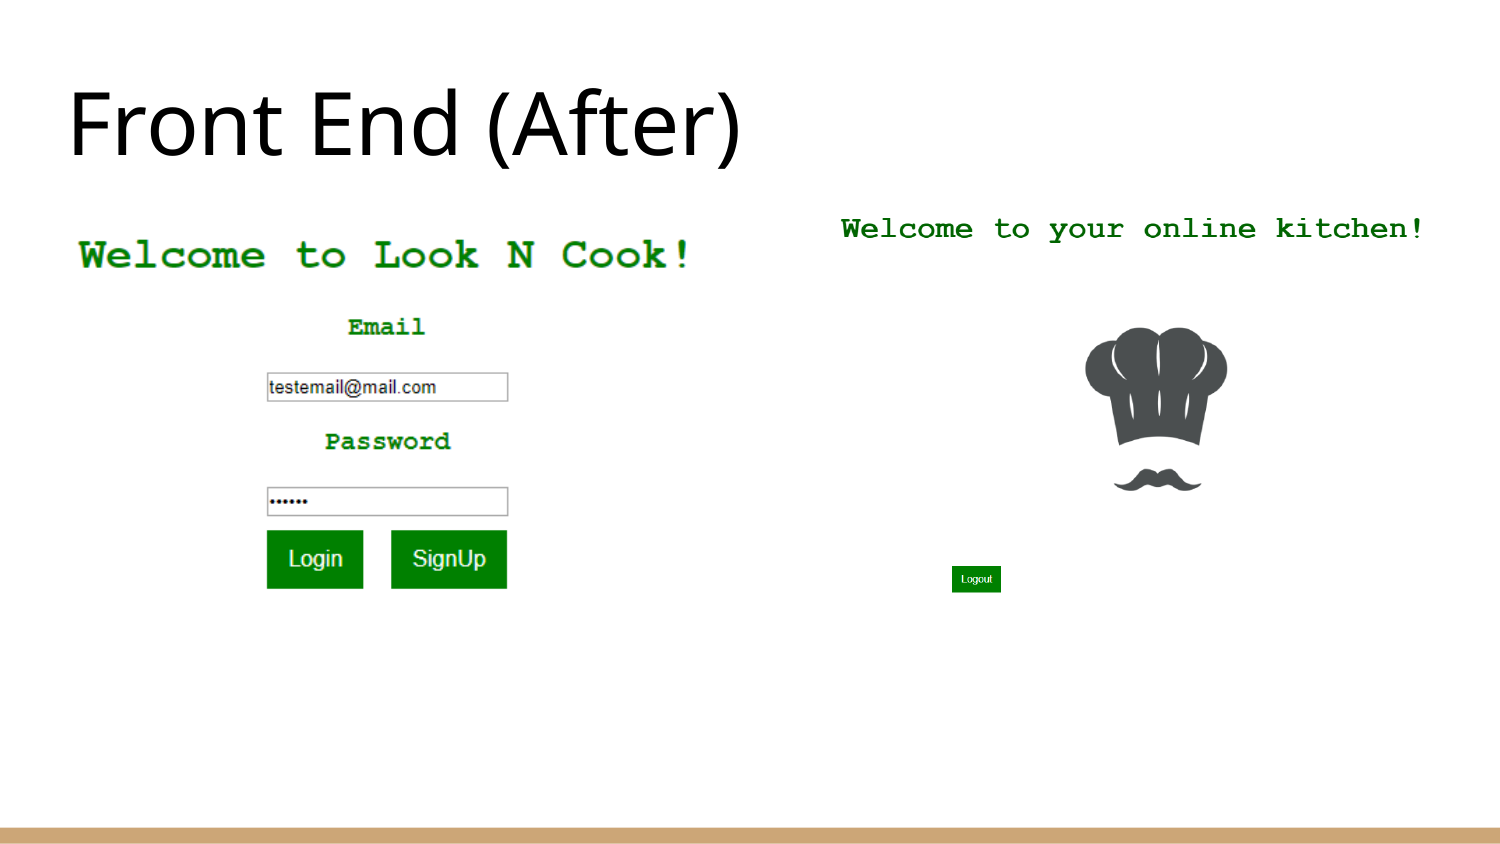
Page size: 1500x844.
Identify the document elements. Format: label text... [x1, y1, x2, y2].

picture [16, 212, 818, 685]
title Front End (After) [51, 51, 1449, 189]
picture [827, 201, 1462, 673]
